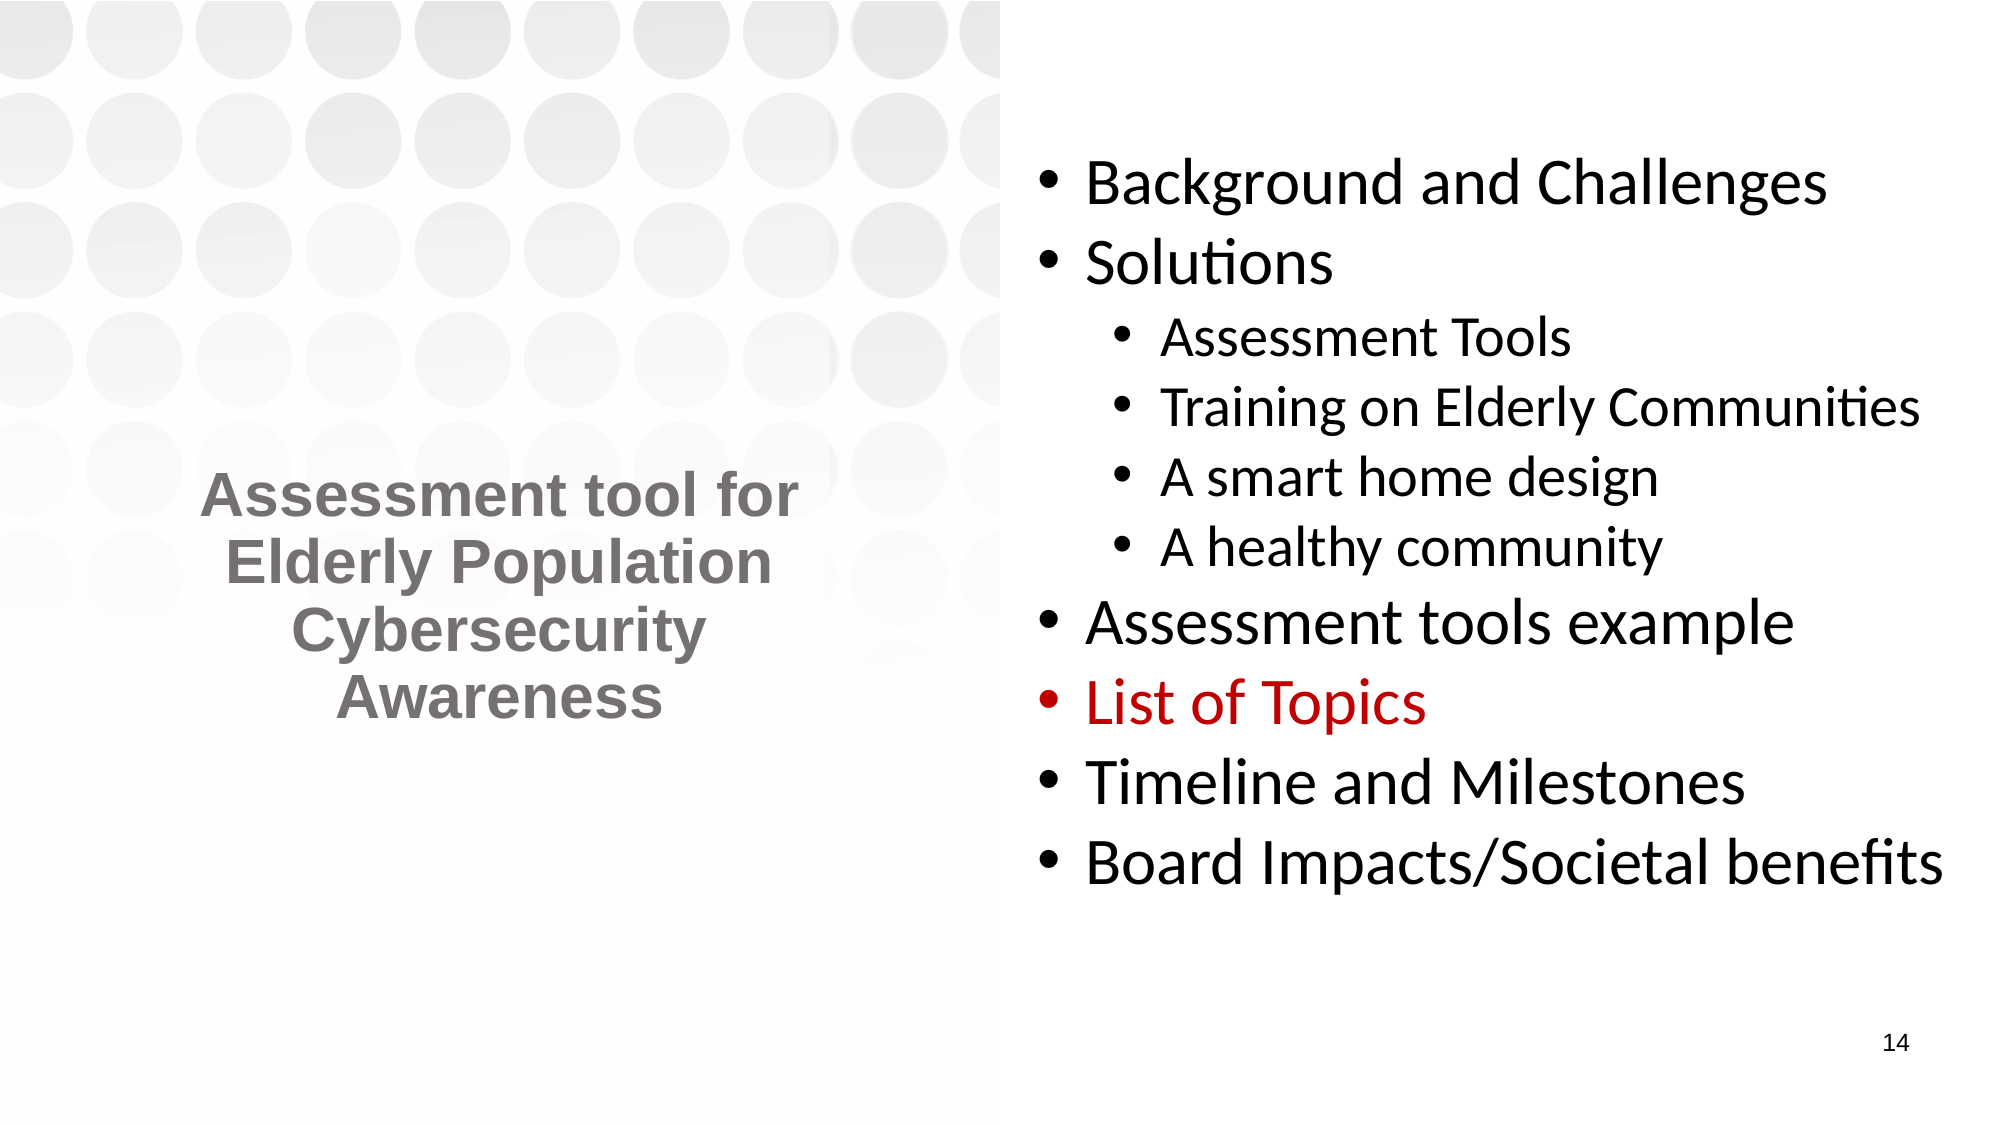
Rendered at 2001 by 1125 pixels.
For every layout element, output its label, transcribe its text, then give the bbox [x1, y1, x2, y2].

slide_number 14 [1484, 1018, 1925, 1064]
list Assessment tool for Elderly Population Cybersecurity Awareness [114, 454, 886, 758]
picture [0, 1, 1000, 1125]
text_box Background and Challenges Solutions Assessment Tools Training on Elderly Communities A smart home design A healthy community Assessment tools example List of Topics Timeline and Milestones Board Impacts/Societal benefits [1023, 130, 1971, 906]
